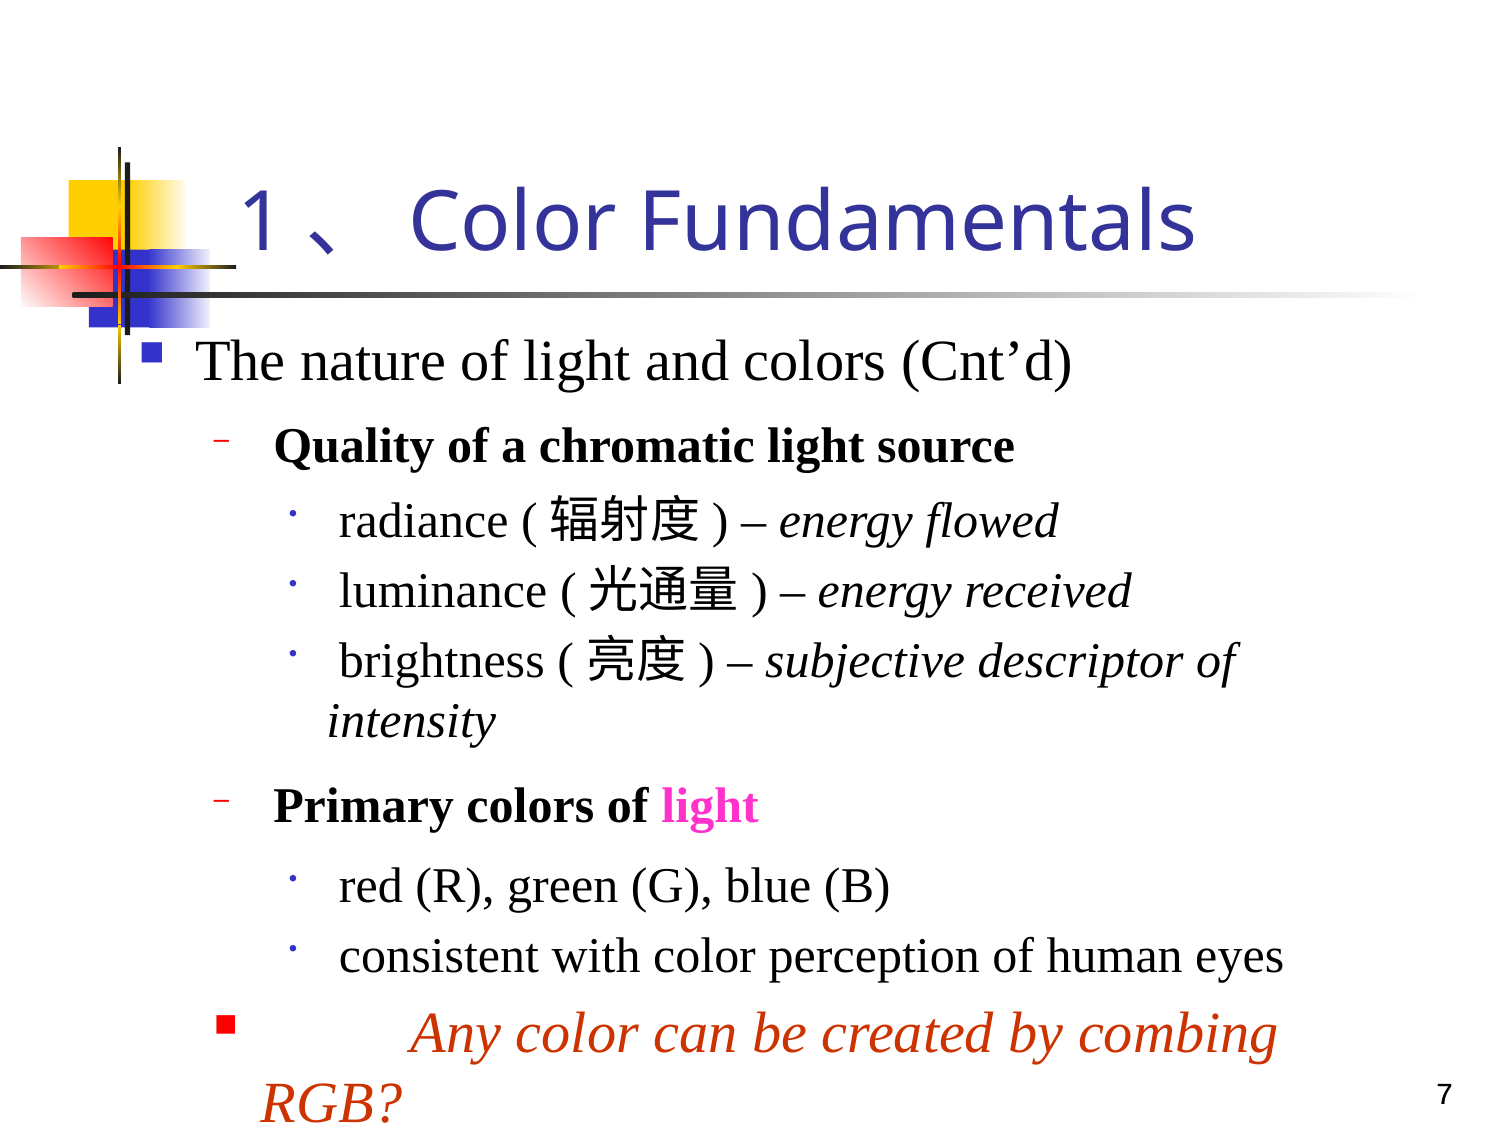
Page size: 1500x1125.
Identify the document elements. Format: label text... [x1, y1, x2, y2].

title 1、Color Fundamentals [135, 34, 1500, 276]
list The nature of light and colors (Cnt’d) Quality of a chromatic light source radiance (辐射度) – energy flowed luminance (光通量) – energy received brightness (亮度) – subjective descriptor of intensity Primary colors of light red (R), green (G), blue (B) consistent with color perception of human eyes Any color can be created by combing RGB? [123, 314, 1365, 1034]
text_box 7 [1155, 1042, 1468, 1118]
